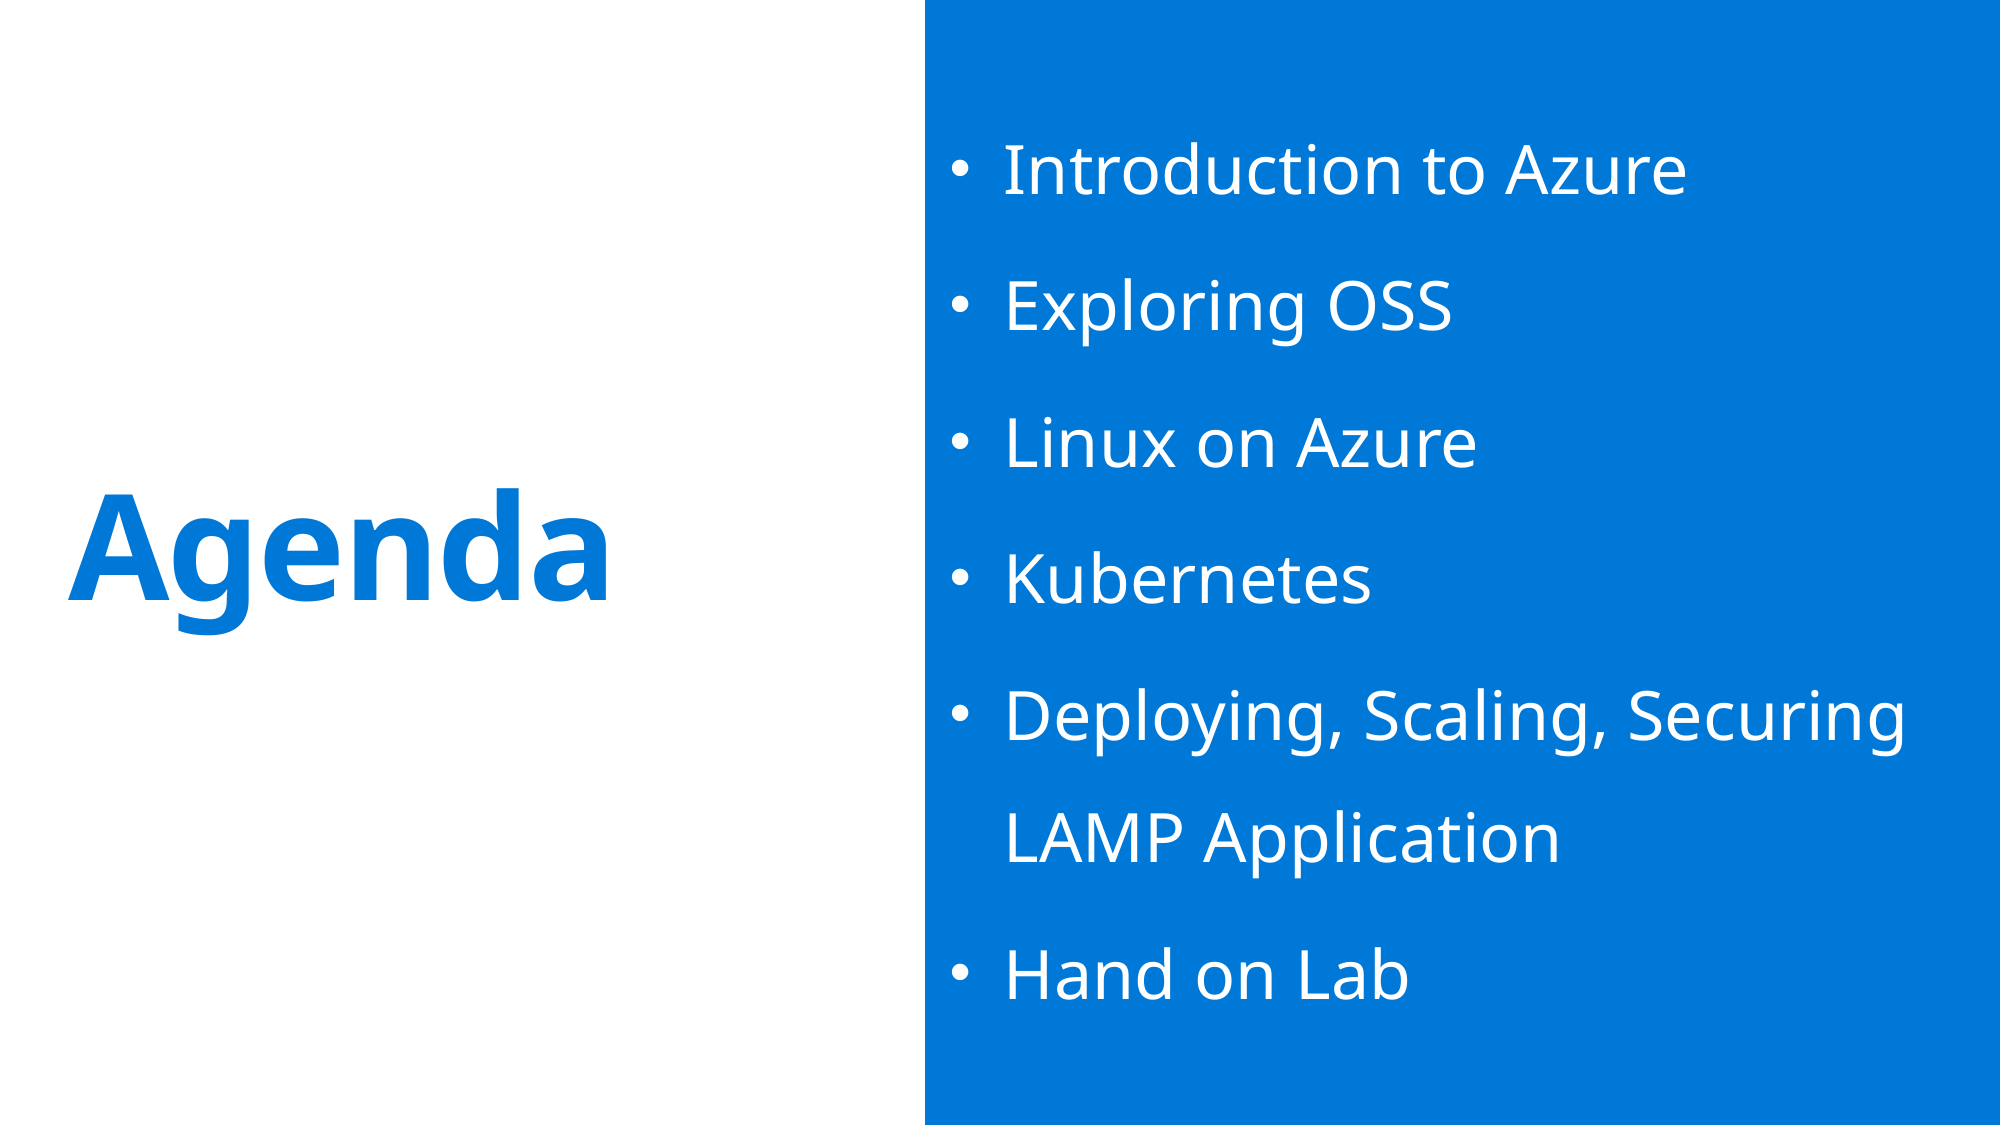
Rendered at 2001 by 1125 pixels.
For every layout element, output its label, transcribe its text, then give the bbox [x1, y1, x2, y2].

title Agenda [44, 458, 925, 649]
text_box [0, 0, 926, 1125]
list Introduction to Azure Exploring OSS Linux on Azure Kubernetes Deploying, Scaling, Securing LAMP Application Hand on Lab [925, 70, 2000, 1036]
